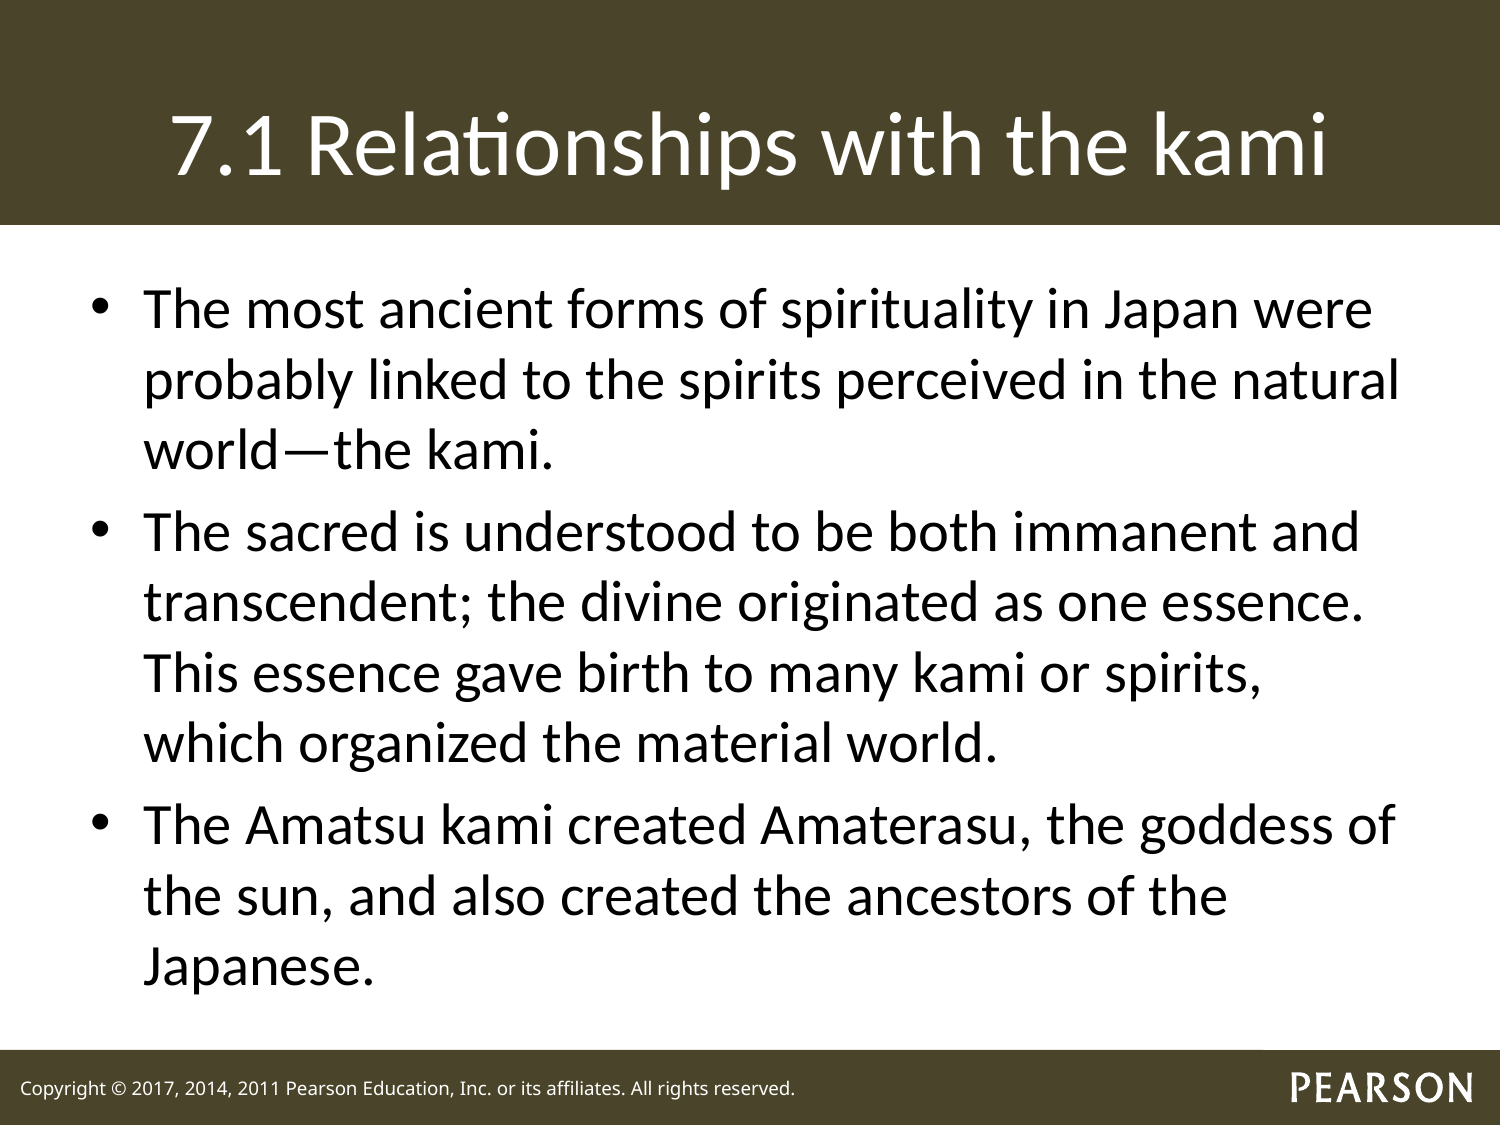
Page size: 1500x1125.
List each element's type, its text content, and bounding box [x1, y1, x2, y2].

title 7.1 Relationships with the kami [75, 45, 1425, 233]
list The most ancient forms of spirituality in Japan were probably linked to the spirits perceived in the natural world—the kami. The sacred is understood to be both immanent and transcendent; the divine originated as one essence. This essence gave birth to many kami or spirits, which organized the material world. The Amatsu kami created Amaterasu, the goddess of the sun, and also created the ancestors of the Japanese. [75, 262, 1425, 1005]
